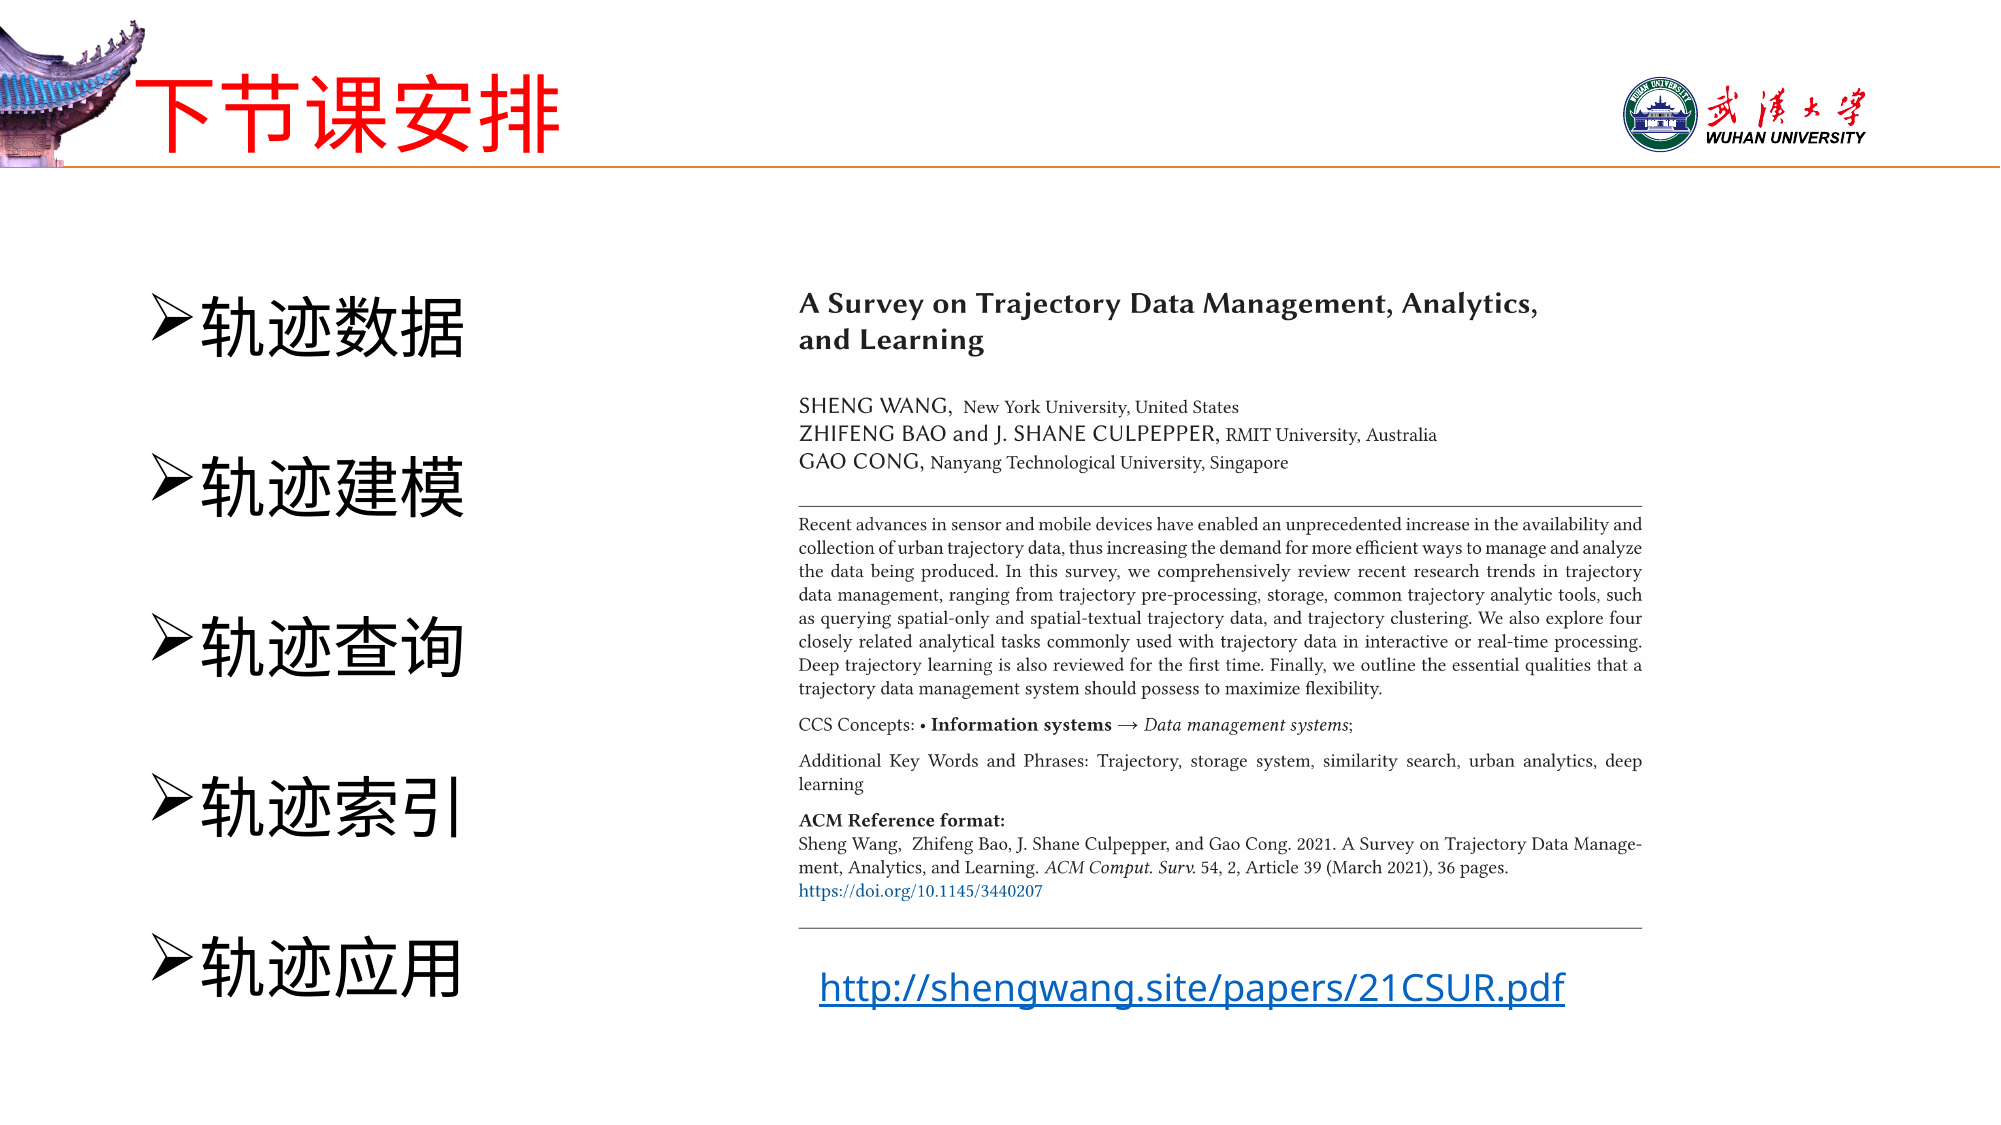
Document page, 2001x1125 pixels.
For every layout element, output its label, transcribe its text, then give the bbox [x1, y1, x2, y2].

picture [760, 247, 1679, 944]
title 下节课安排 [131, 64, 1604, 174]
text_box http://shengwang.site/papers/21CSUR.pdf [804, 956, 1580, 1023]
text_box 轨迹数据 轨迹建模 轨迹查询 轨迹索引 轨迹应用 [131, 198, 1537, 1125]
picture [0, 9, 158, 167]
